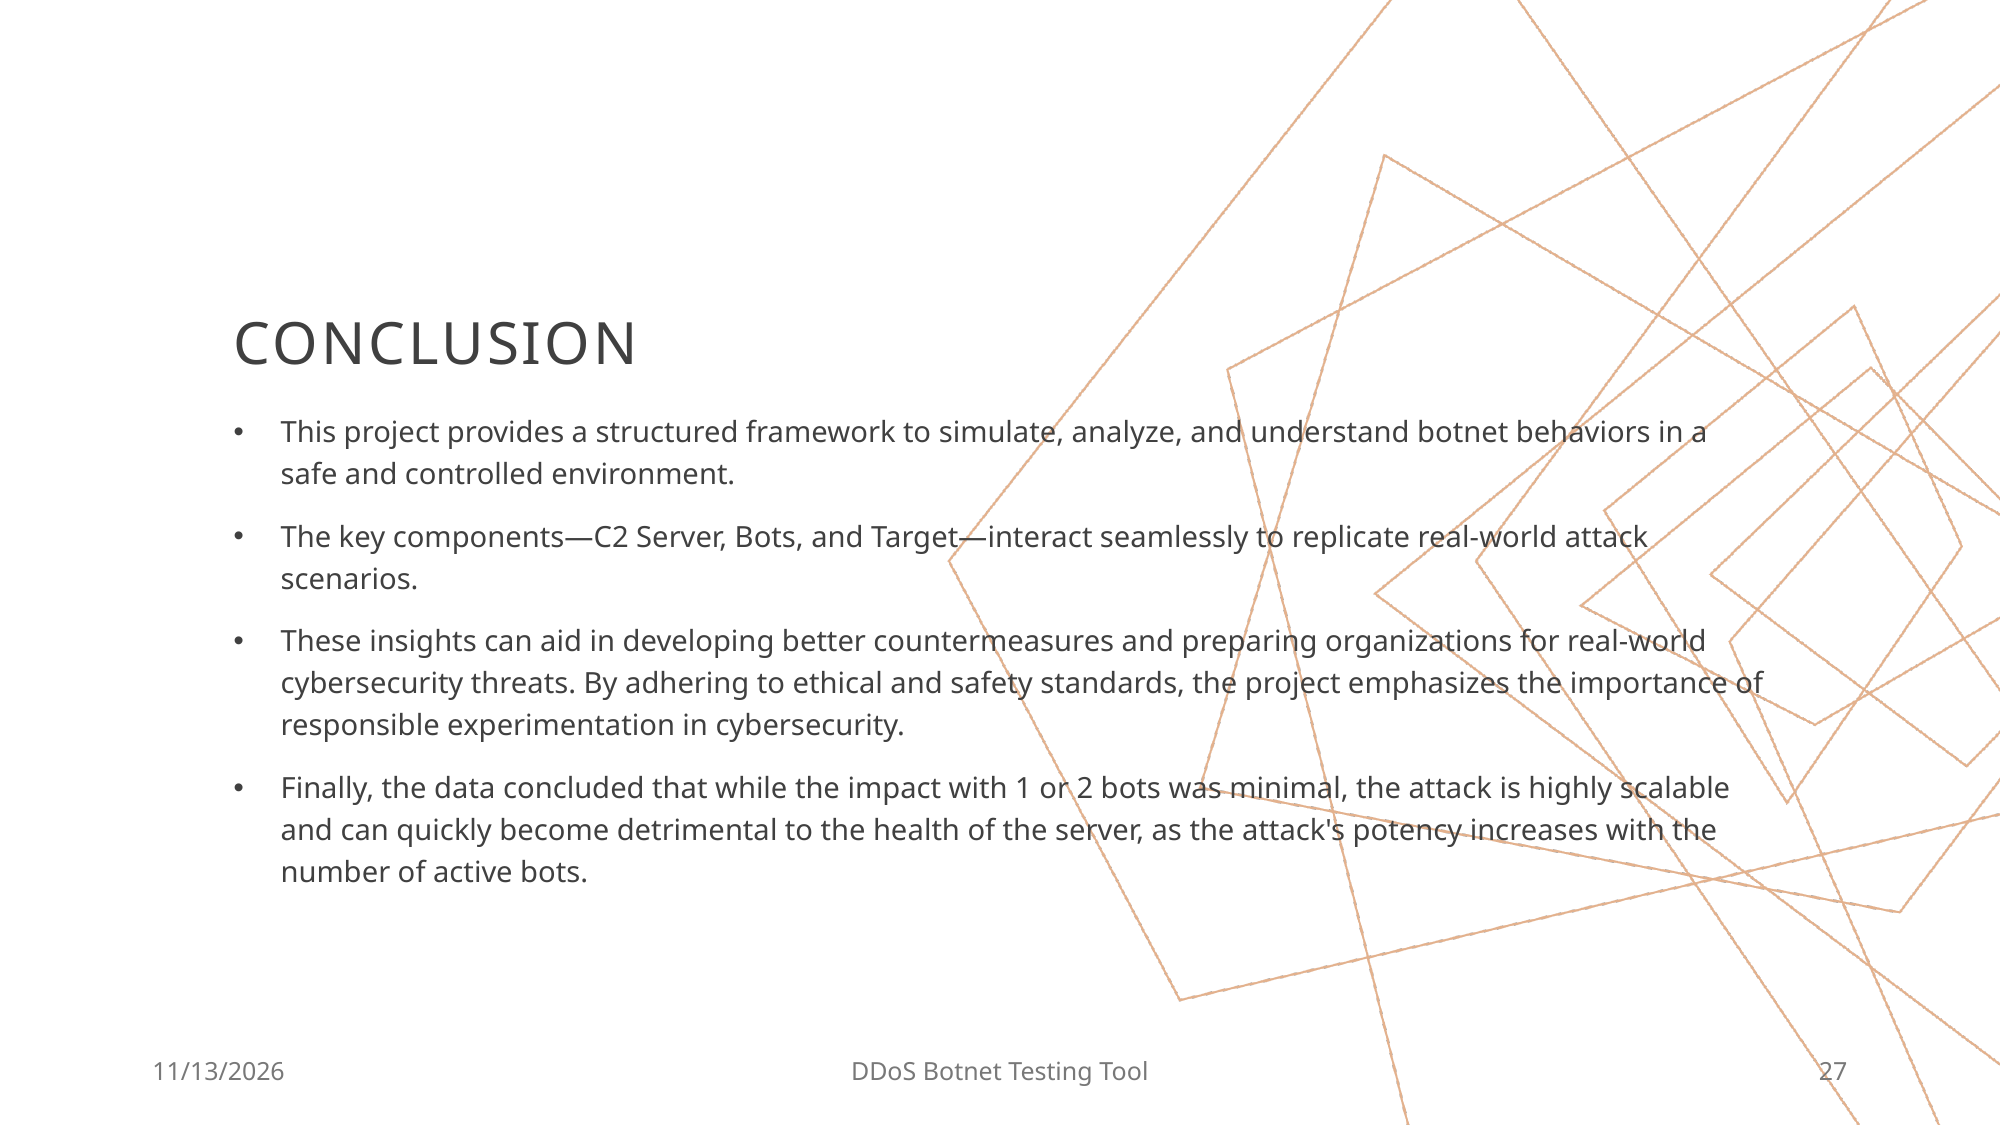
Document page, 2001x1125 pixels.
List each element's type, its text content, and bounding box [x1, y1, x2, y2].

title Conclusion [218, 167, 740, 385]
slide_number 10-Jan-25 [137, 1042, 588, 1103]
picture [900, 0, 2000, 1125]
list This project provides a structured framework to simulate, analyze, and understand botnet behaviors in a safe and controlled environment. The key components—C2 Server, Bots, and Target—interact seamlessly to replicate real-world attack scenarios. These insights can aid in developing better countermeasures and preparing organizations for real-world cybersecurity threats. By adhering to ethical and safety standards, the project emphasizes the importance of responsible experimentation in cybersecurity. Finally, the data concluded that while the impact with 1 or 2 bots was minimal, the attack is highly scalable and can quickly become detrimental to the health of the server, as the attack's potency increases with the number of active bots. [218, 479, 1783, 896]
slide_number 27 [1412, 1042, 1863, 1103]
footer DDoS Botnet Testing Tool [662, 1042, 1338, 1103]
